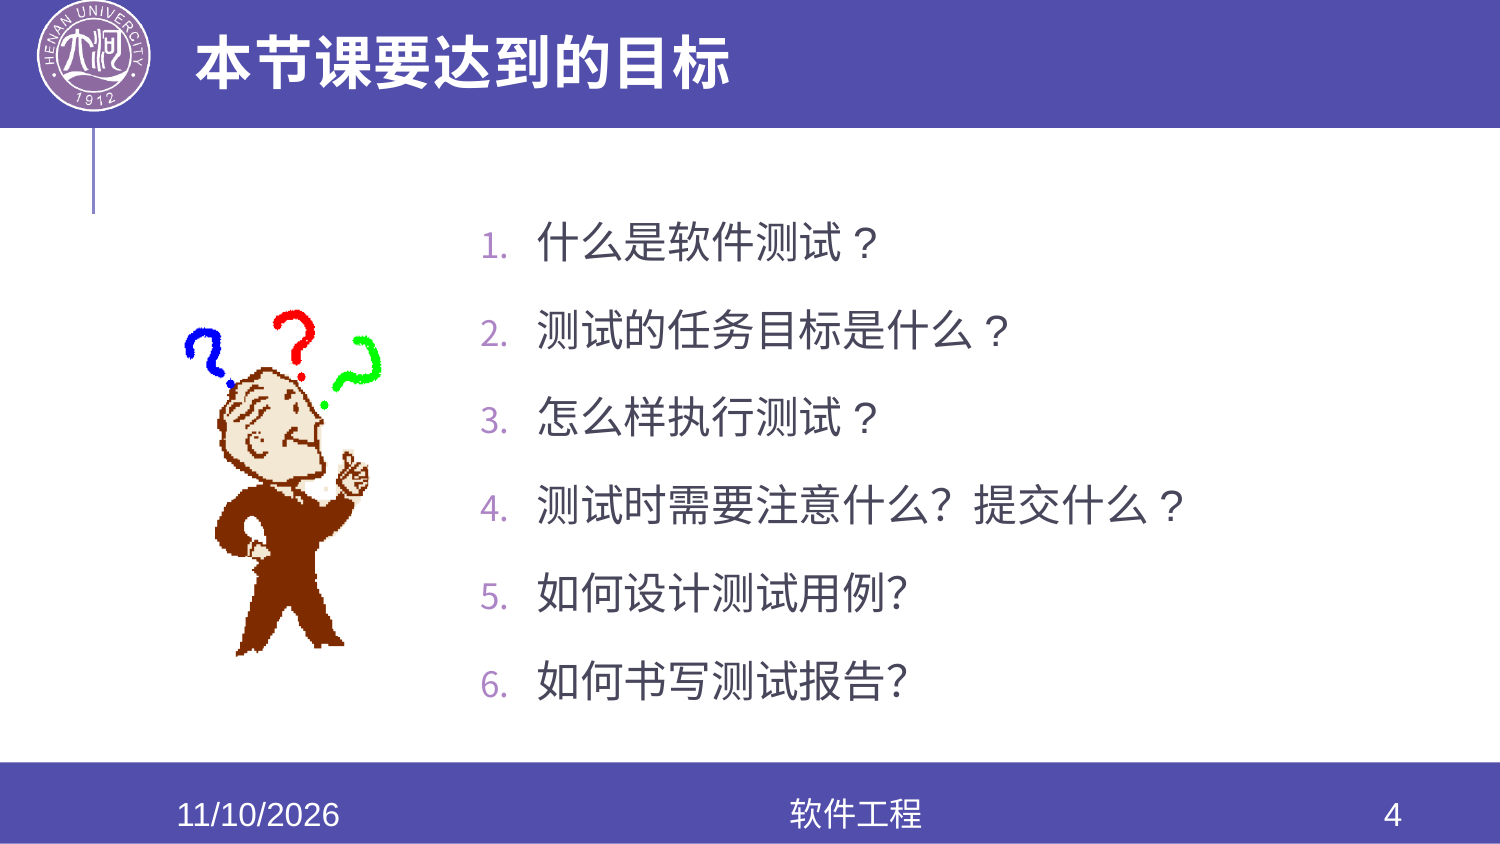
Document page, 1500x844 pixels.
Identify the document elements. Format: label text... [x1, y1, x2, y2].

footer 软件工程 [391, 796, 1322, 830]
list 什么是软件测试? 测试的任务目标是什么? 怎么样执行测试? 测试时需要注意什么？提交什么? 如何设计测试用例？ 如何书写测试报告？ [472, 196, 1224, 736]
picture [179, 298, 387, 664]
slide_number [126, 796, 391, 830]
title 本节课要达到的目标 [179, 0, 1454, 136]
slide_number 4 [1333, 796, 1454, 830]
